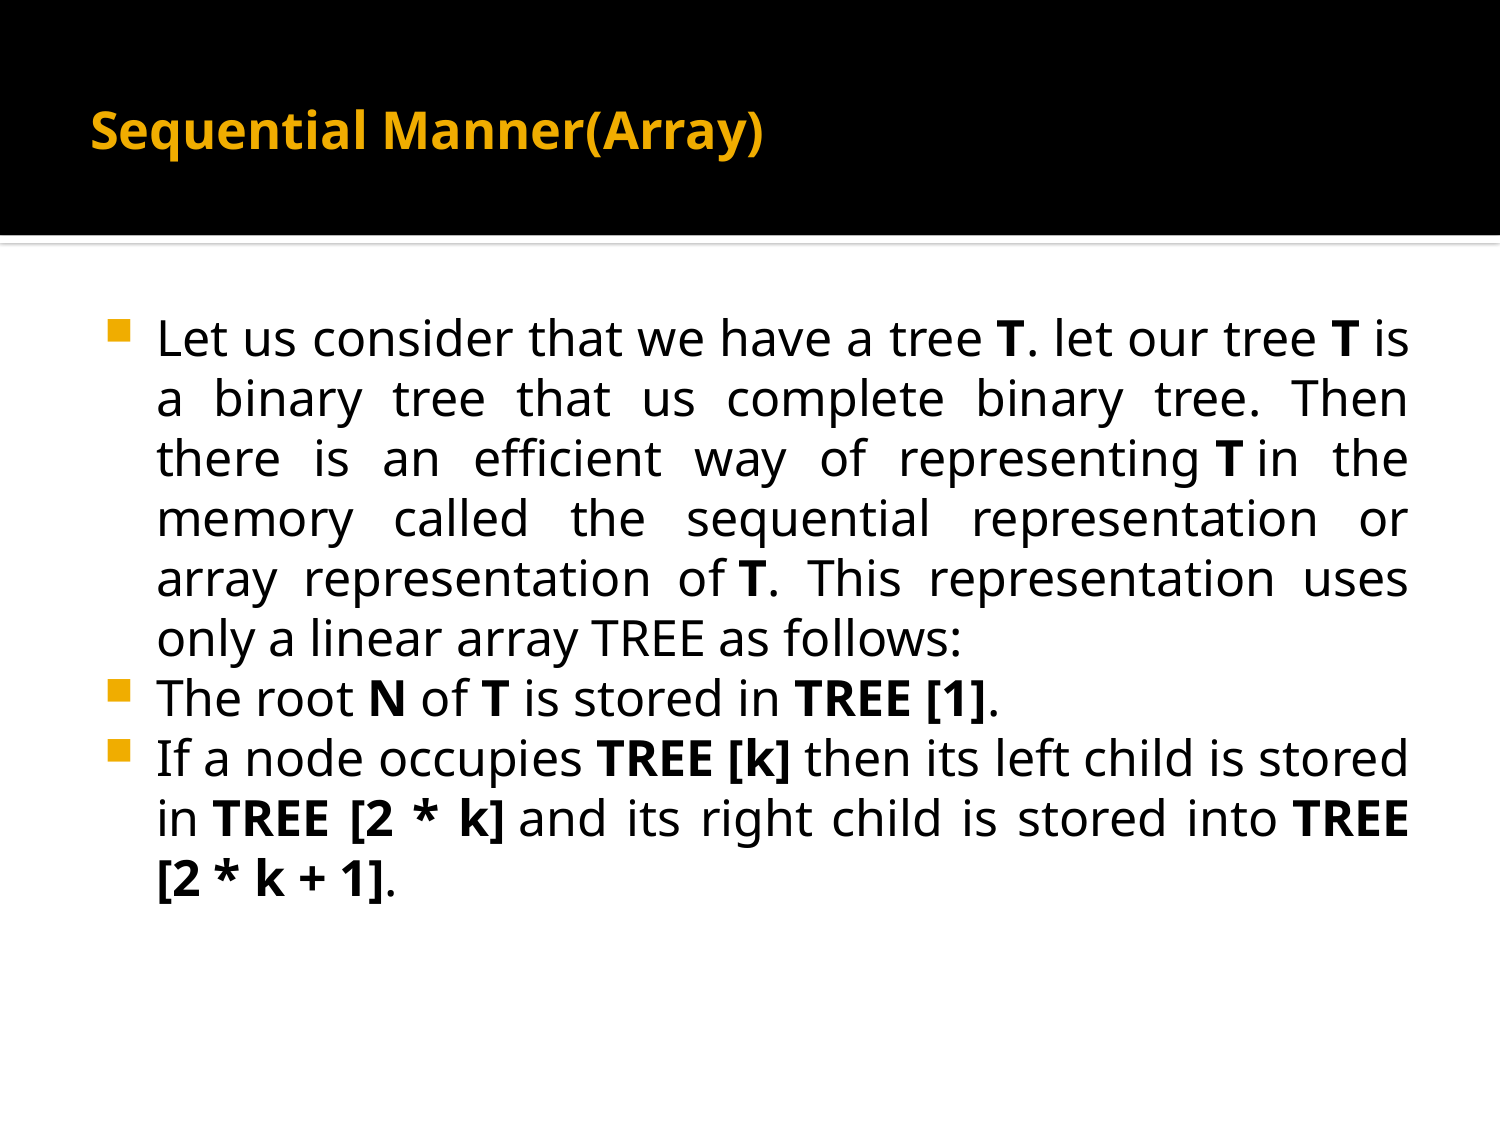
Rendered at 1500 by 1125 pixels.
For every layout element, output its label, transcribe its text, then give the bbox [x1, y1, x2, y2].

title Sequential Manner(Array) [75, 25, 1425, 231]
list Let us consider that we have a tree T. let our tree T is a binary tree that us complete binary tree. Then there is an efficient way of representing T in the memory called the sequential representation or array representation of T. This representation uses only a linear array TREE as follows: The root N of T is stored in TREE [1]. If a node occupies TREE [k] then its left child is stored in TREE [2 * k] and its right child is stored into TREE [2 * k + 1]. [75, 291, 1425, 1050]
